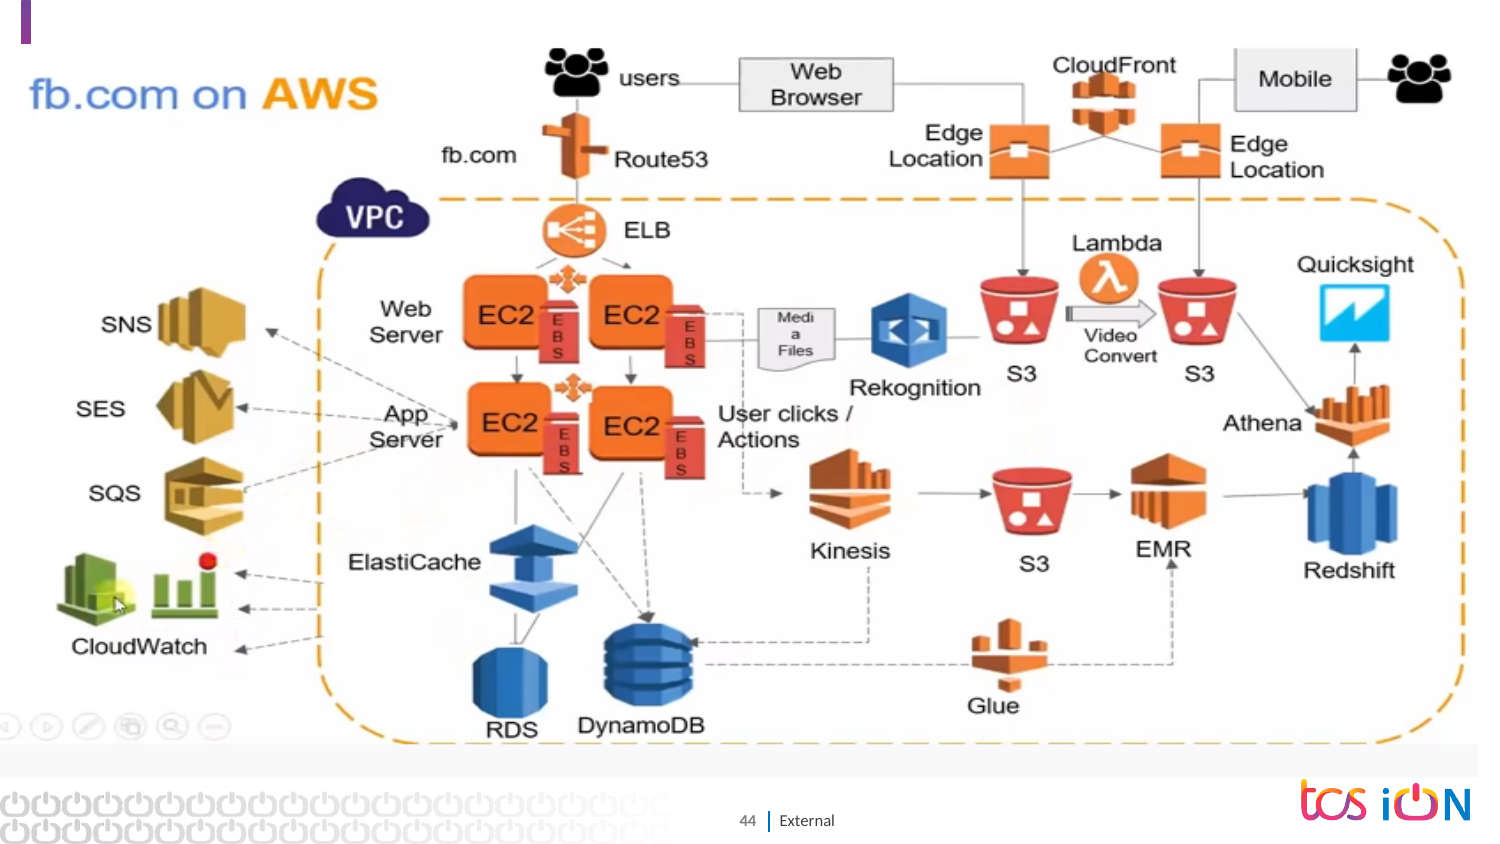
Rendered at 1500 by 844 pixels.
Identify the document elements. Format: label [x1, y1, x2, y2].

picture [0, 791, 803, 844]
picture [1295, 778, 1473, 827]
list [0, 44, 1479, 777]
